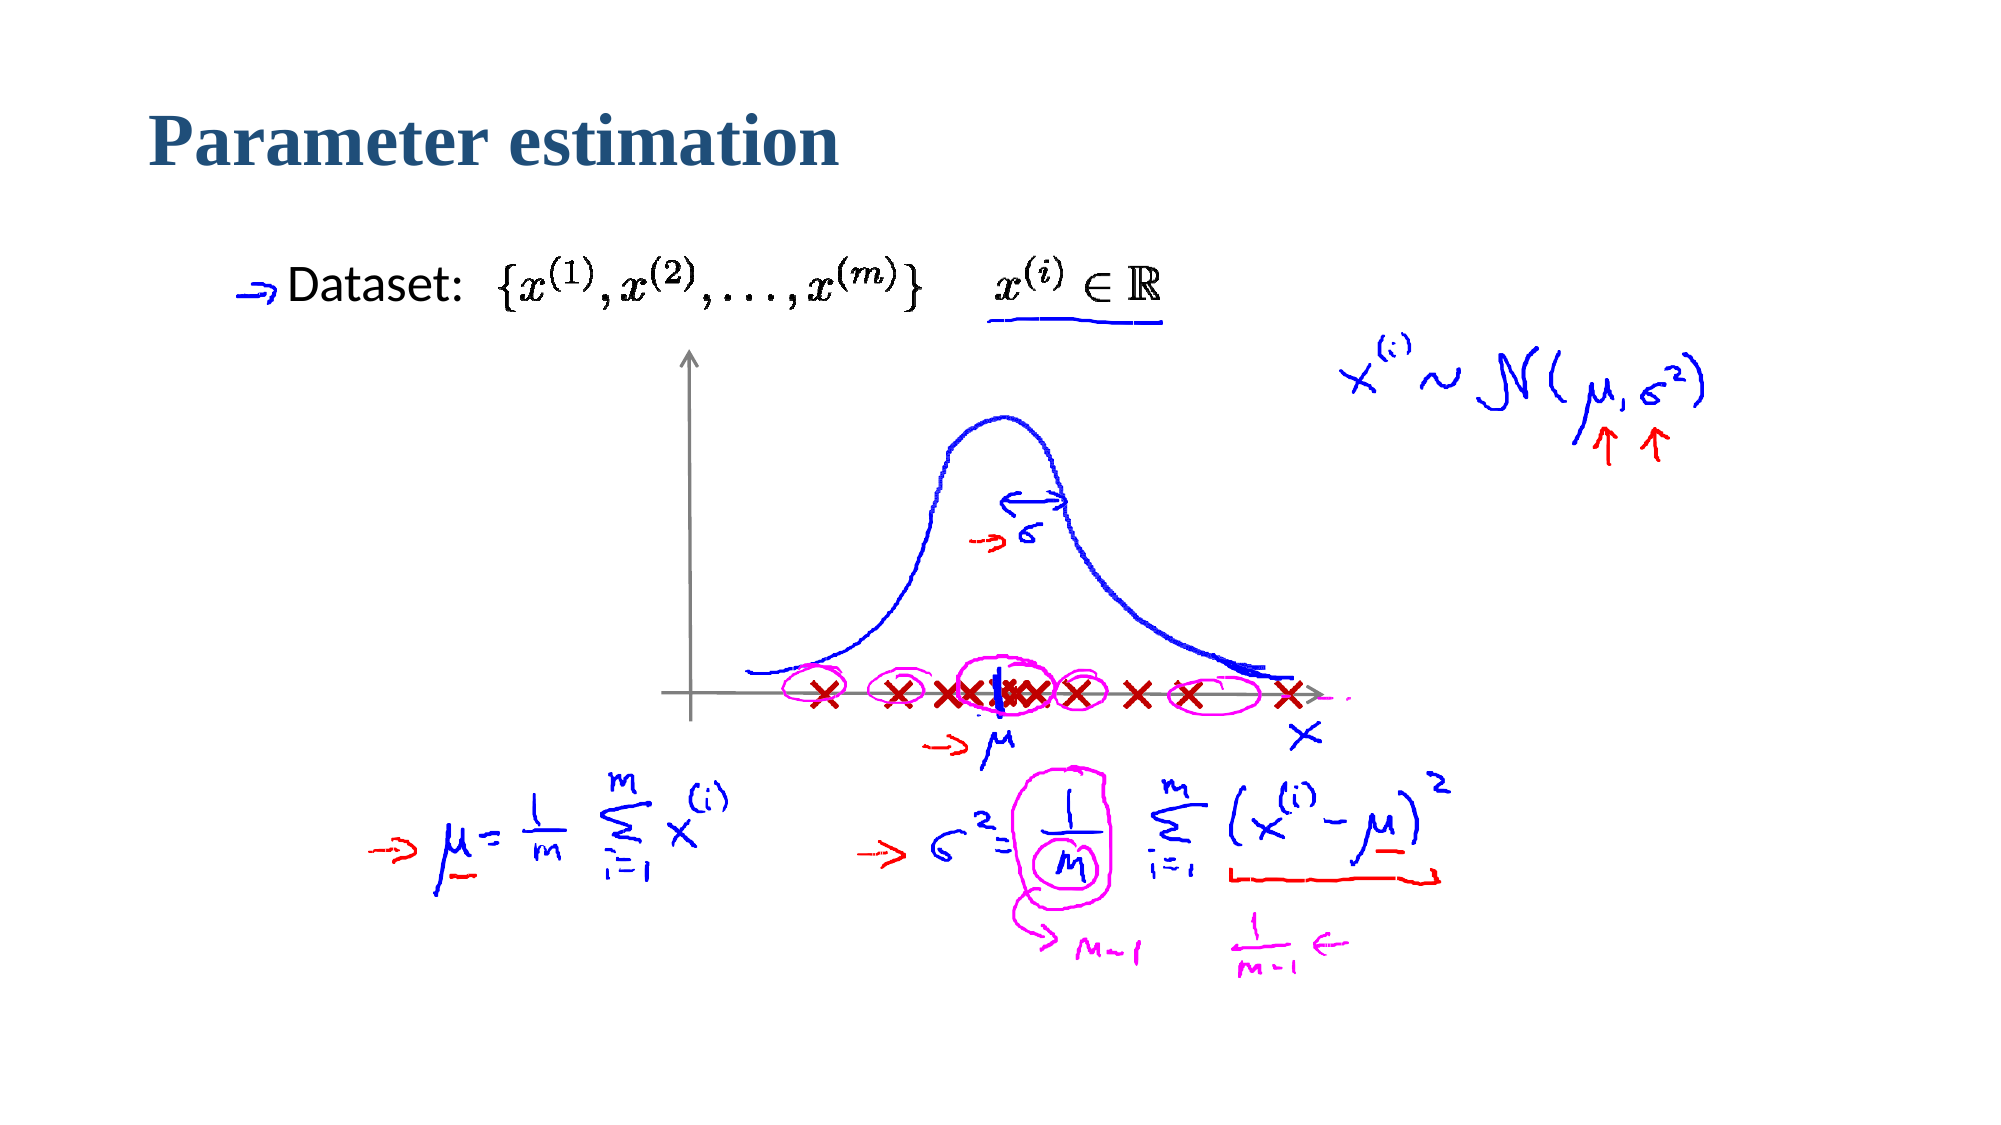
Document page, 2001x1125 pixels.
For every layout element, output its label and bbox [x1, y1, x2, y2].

picture [534, 843, 561, 861]
picture [1476, 346, 1539, 411]
picture [1148, 779, 1208, 879]
picture [600, 772, 652, 882]
picture [236, 282, 277, 305]
picture [522, 793, 567, 833]
picture [666, 780, 728, 848]
picture [433, 823, 500, 897]
picture [1229, 771, 1451, 886]
picture [1339, 332, 1461, 394]
picture [496, 255, 922, 312]
text_box [1549, 350, 1625, 466]
title [147, 39, 1712, 230]
picture [1640, 352, 1704, 408]
picture [1640, 427, 1670, 462]
text_box [661, 349, 1351, 978]
picture [993, 255, 1160, 302]
picture [987, 317, 1163, 325]
text_box [285, 246, 470, 312]
picture [368, 837, 417, 865]
picture [857, 840, 906, 869]
